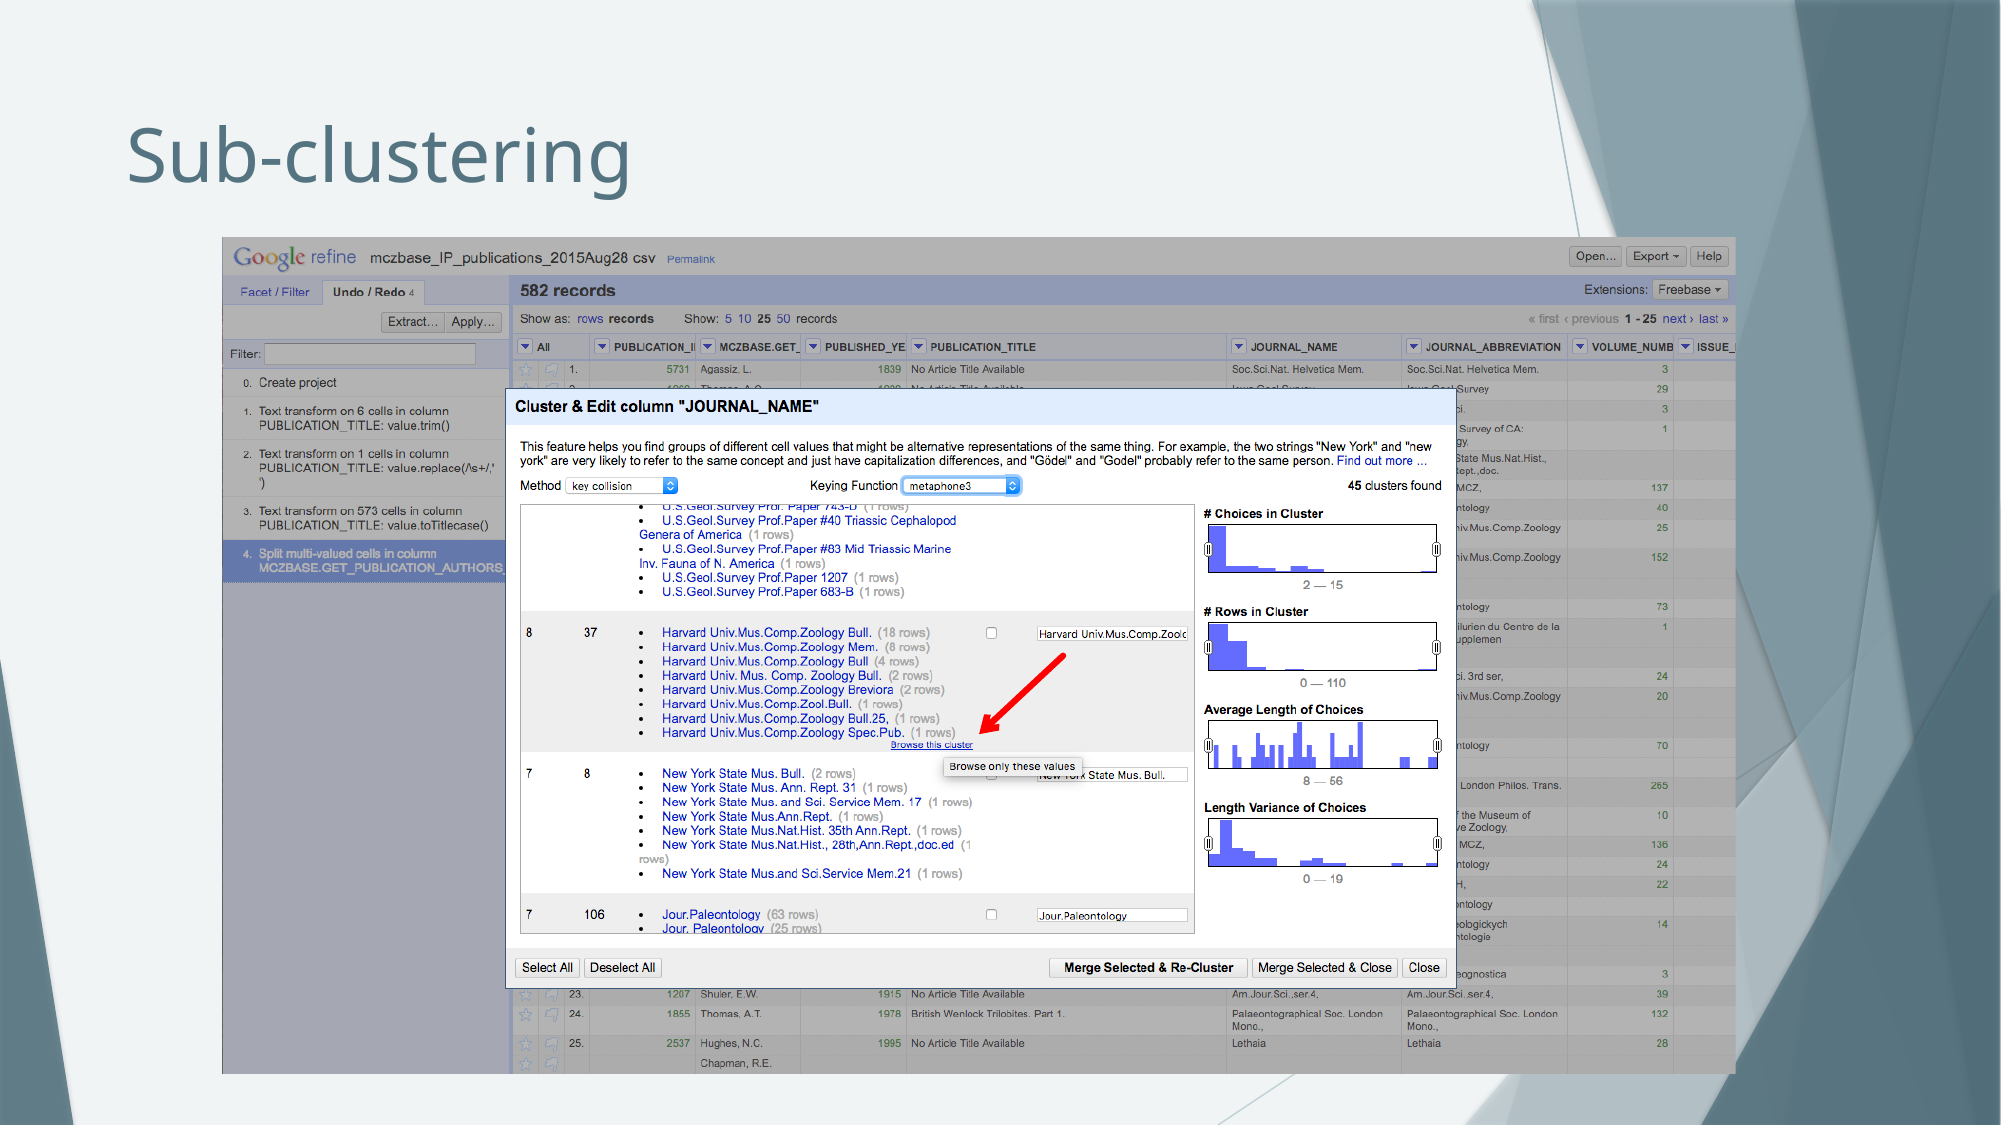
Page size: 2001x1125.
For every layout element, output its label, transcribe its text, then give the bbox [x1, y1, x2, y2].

picture [221, 237, 1737, 1075]
title Sub-clustering [111, 99, 1522, 317]
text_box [978, 655, 1064, 735]
